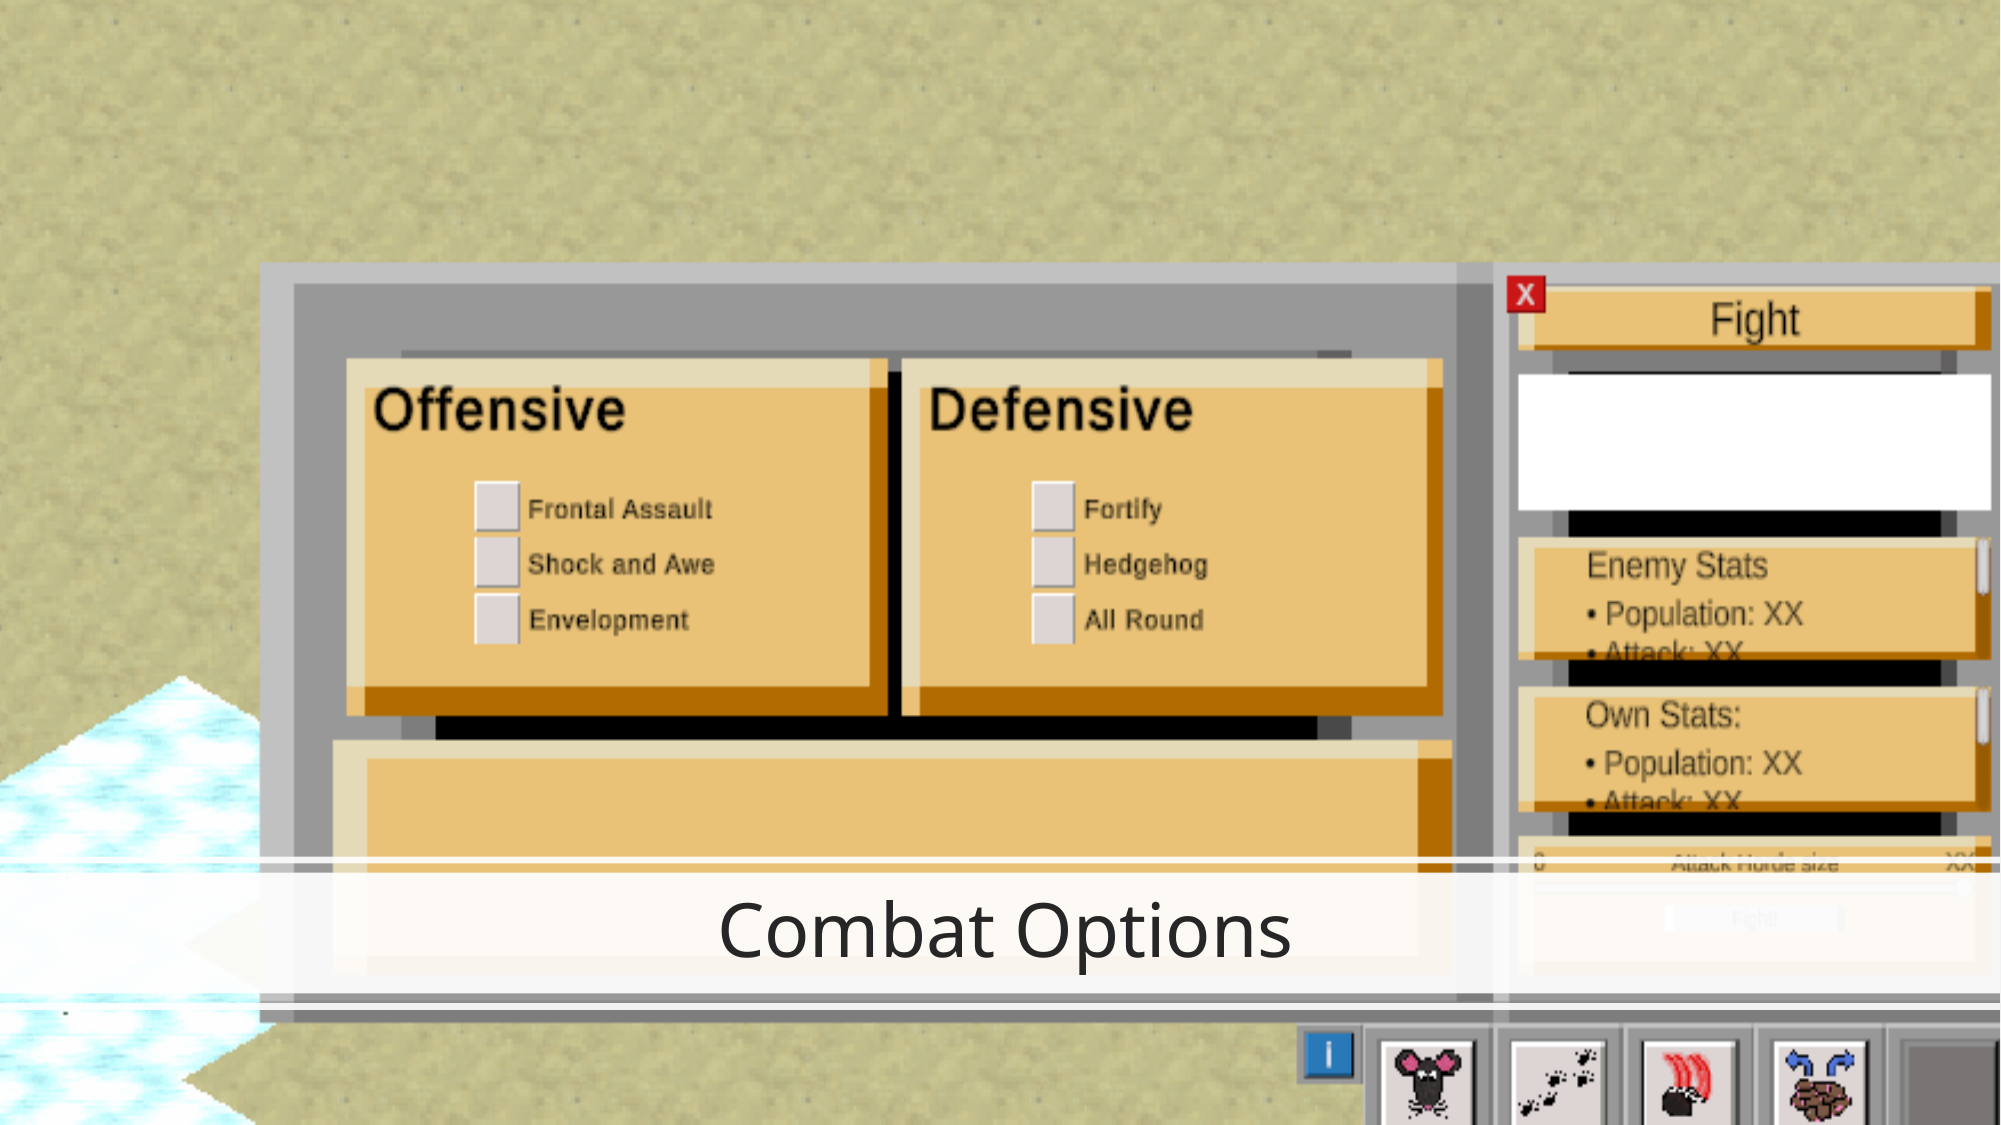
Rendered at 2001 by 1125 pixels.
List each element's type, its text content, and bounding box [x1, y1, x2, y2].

text_box [0, 871, 2000, 995]
picture [0, 0, 2001, 1125]
title Combat Options [85, 872, 1925, 995]
